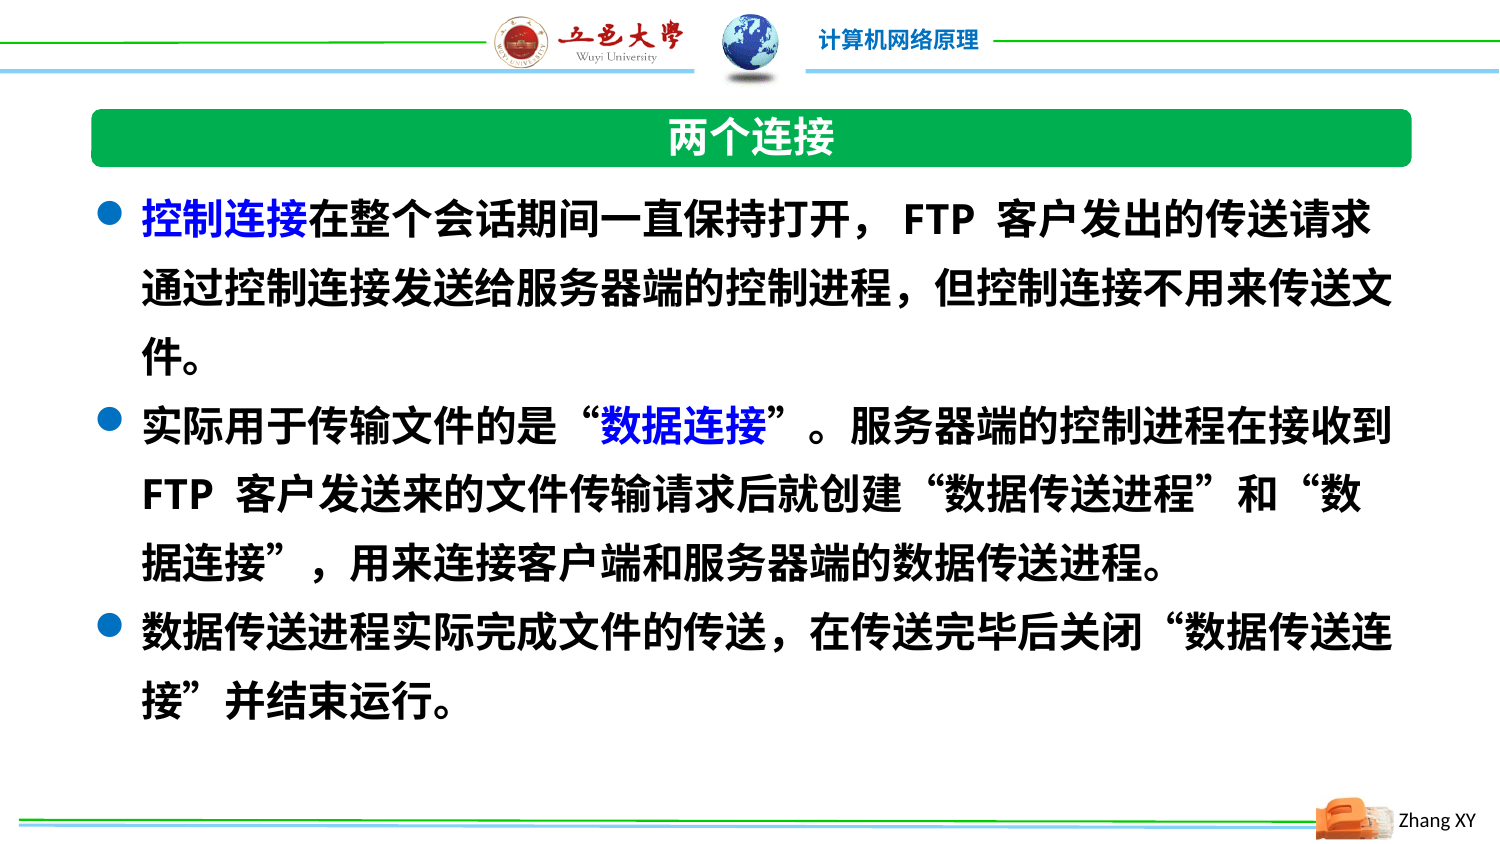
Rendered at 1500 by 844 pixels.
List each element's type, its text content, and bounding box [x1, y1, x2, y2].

picture [494, 15, 697, 69]
picture [1316, 796, 1394, 840]
text_box [91, 109, 653, 167]
text_box 控制连接在整个会话期间一直保持打开，FTP 客户发出的传送请求通过控制连接发送给服务器端的控制进程，但控制连接不用来传送文件。 实际用于传输文件的是“数据连接”。服务器端的控制进程在接收到 FTP 客户发送来的文件传输请求后就创建“数据传送进程”和“数据连接”，用来连接客户端和服务器端的数据传送进程。 数据传送进程实际完成文件的传送，在传送完毕后关闭“数据传送连接”并结束运行。 [79, 167, 1412, 732]
picture [720, 12, 780, 88]
text_box [850, 109, 1412, 167]
text_box 两个连接 [653, 103, 850, 167]
